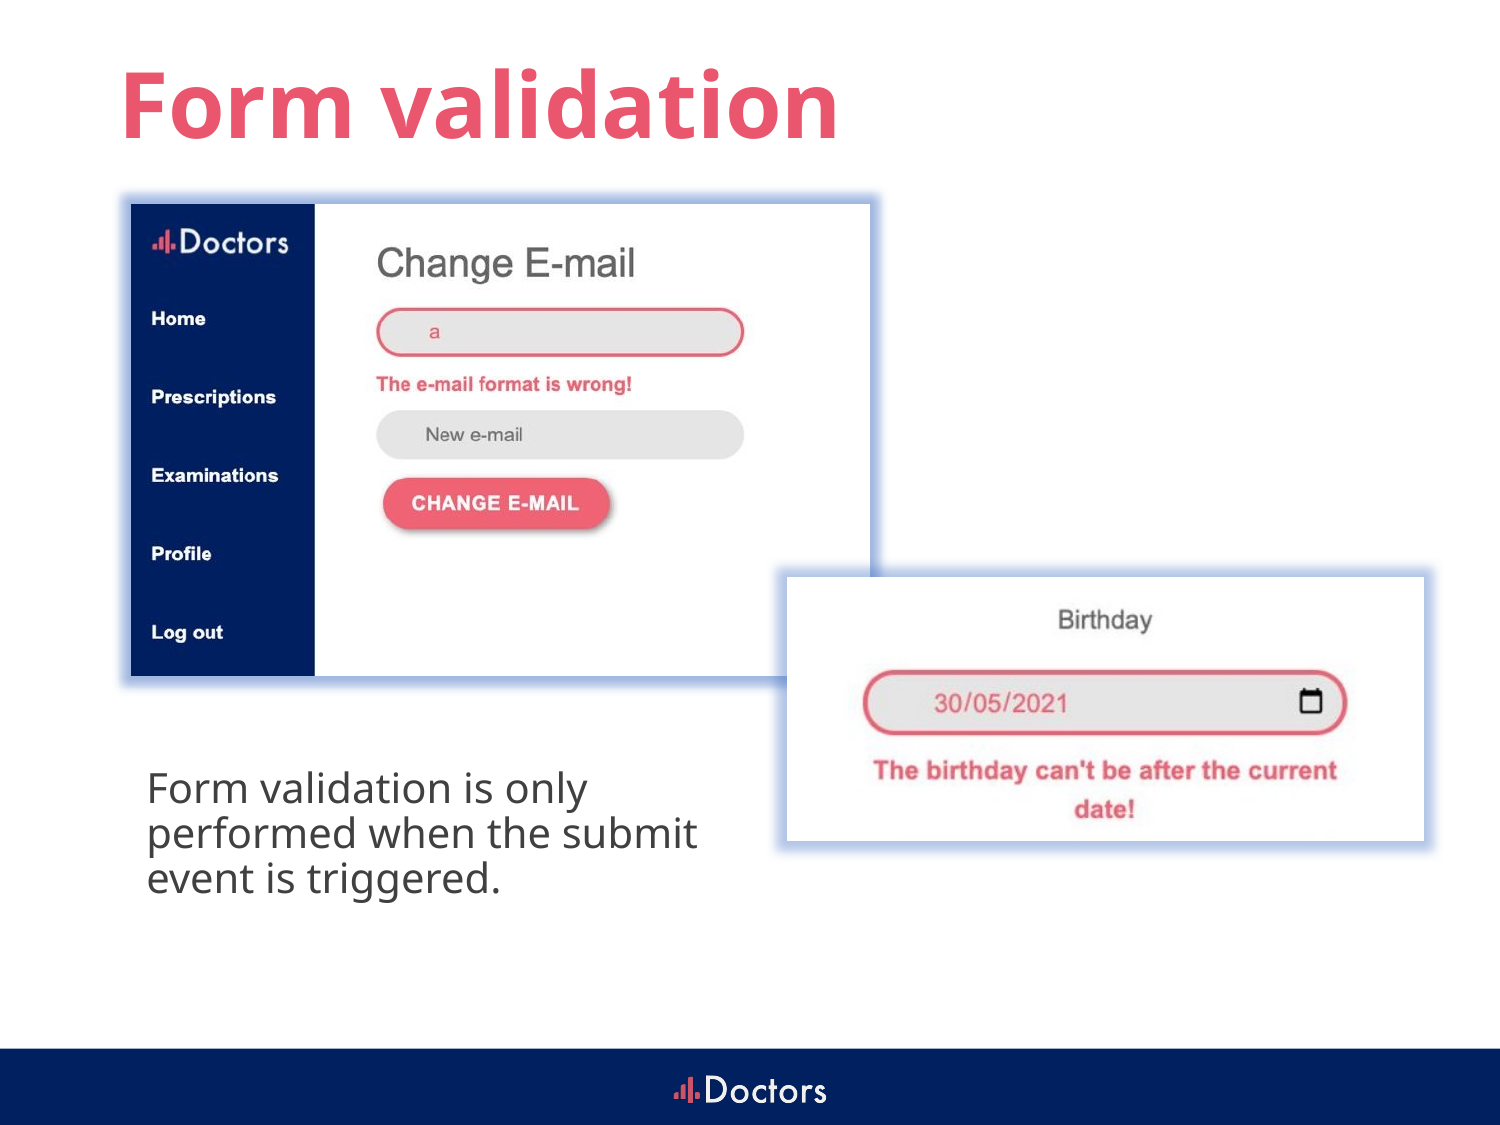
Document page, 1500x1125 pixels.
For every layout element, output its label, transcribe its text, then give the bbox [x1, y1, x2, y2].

picture [131, 204, 1424, 841]
title Form validation [103, 0, 1397, 218]
list Form validation is only performed when the submit event is triggered. [131, 759, 820, 921]
picture [672, 1074, 828, 1105]
